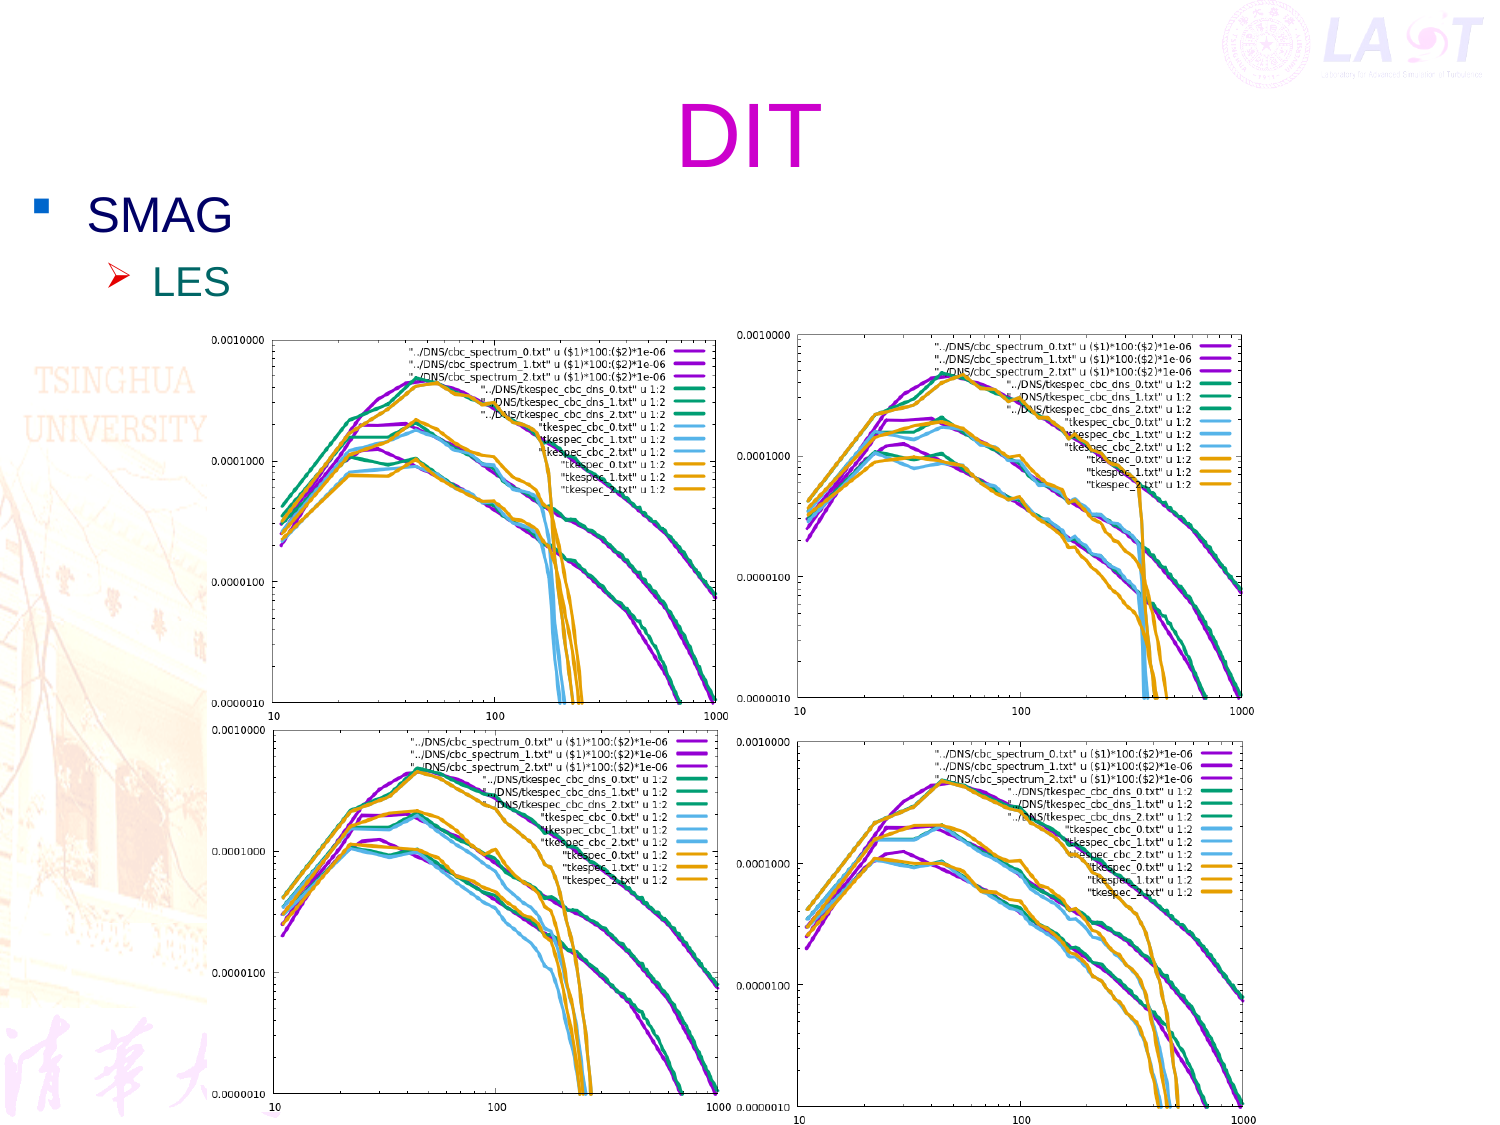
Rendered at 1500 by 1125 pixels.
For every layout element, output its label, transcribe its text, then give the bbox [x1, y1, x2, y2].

picture [207, 324, 1258, 1125]
title DIT [48, 37, 1450, 175]
text_box SMAG LES [15, 175, 1500, 388]
